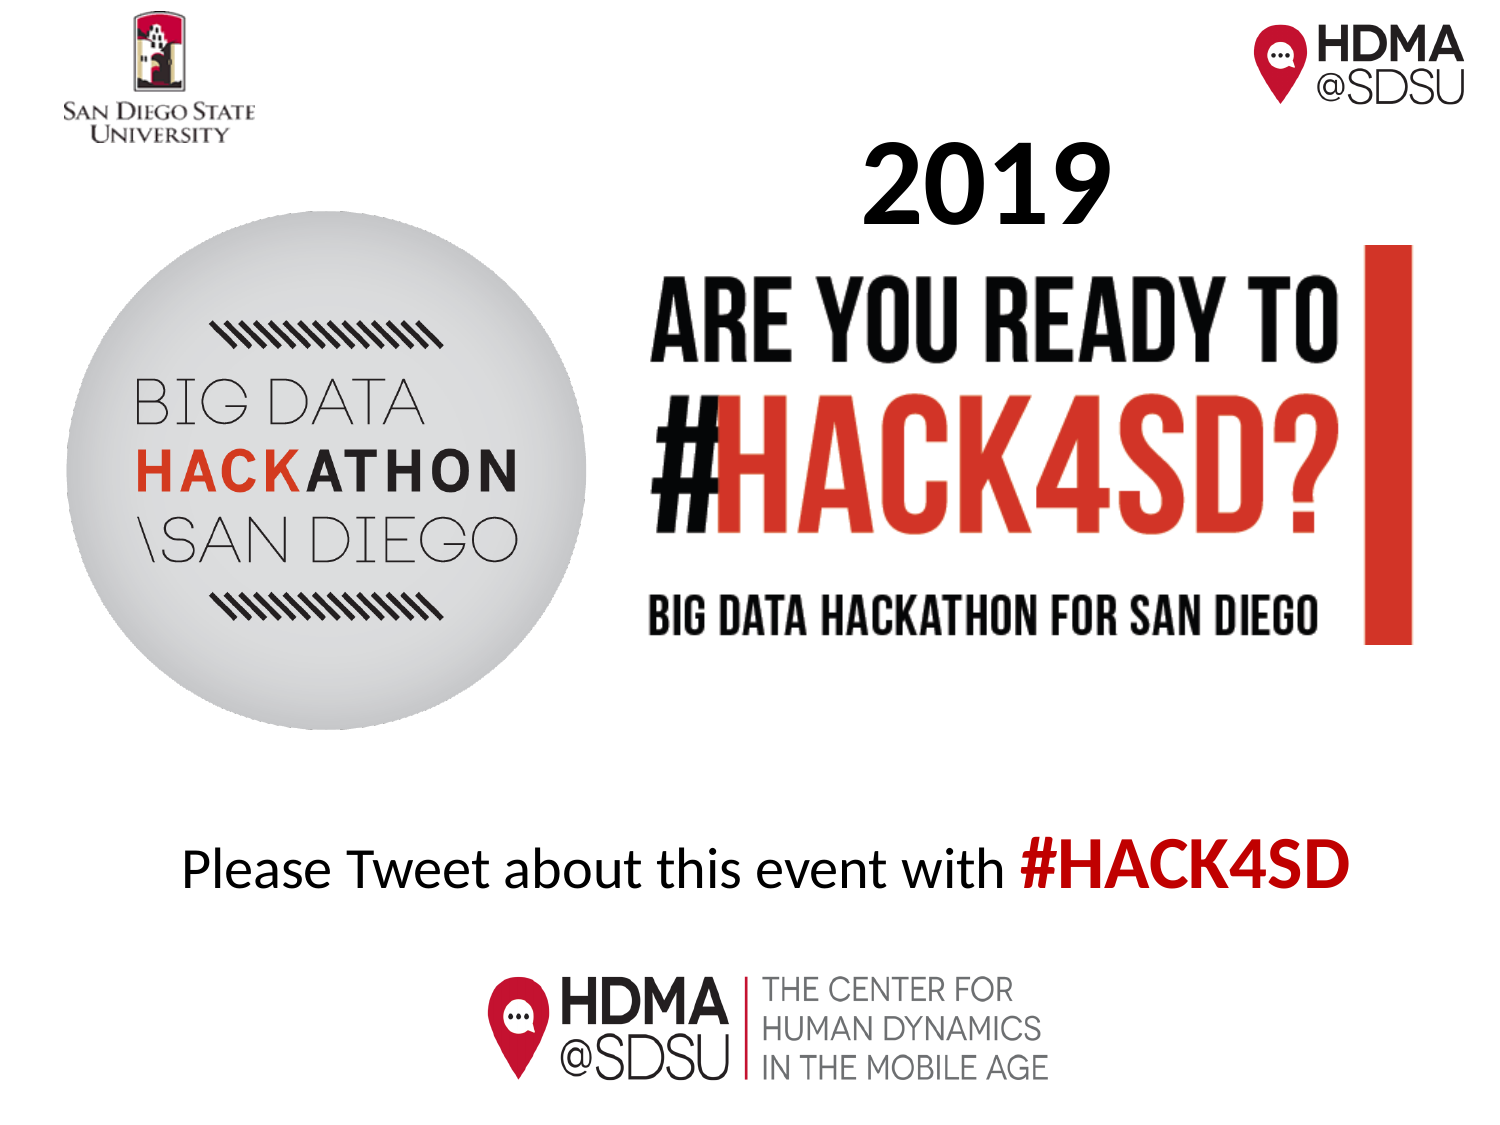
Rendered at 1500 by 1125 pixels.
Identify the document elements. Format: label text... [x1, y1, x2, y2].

text_box Please Tweet about this event with #HACK4SD [166, 806, 1400, 912]
picture [631, 245, 1421, 645]
text_box 2019 [845, 92, 1207, 243]
picture [485, 974, 1050, 1083]
picture [1252, 23, 1466, 106]
picture [63, 208, 589, 733]
picture [63, 11, 255, 143]
